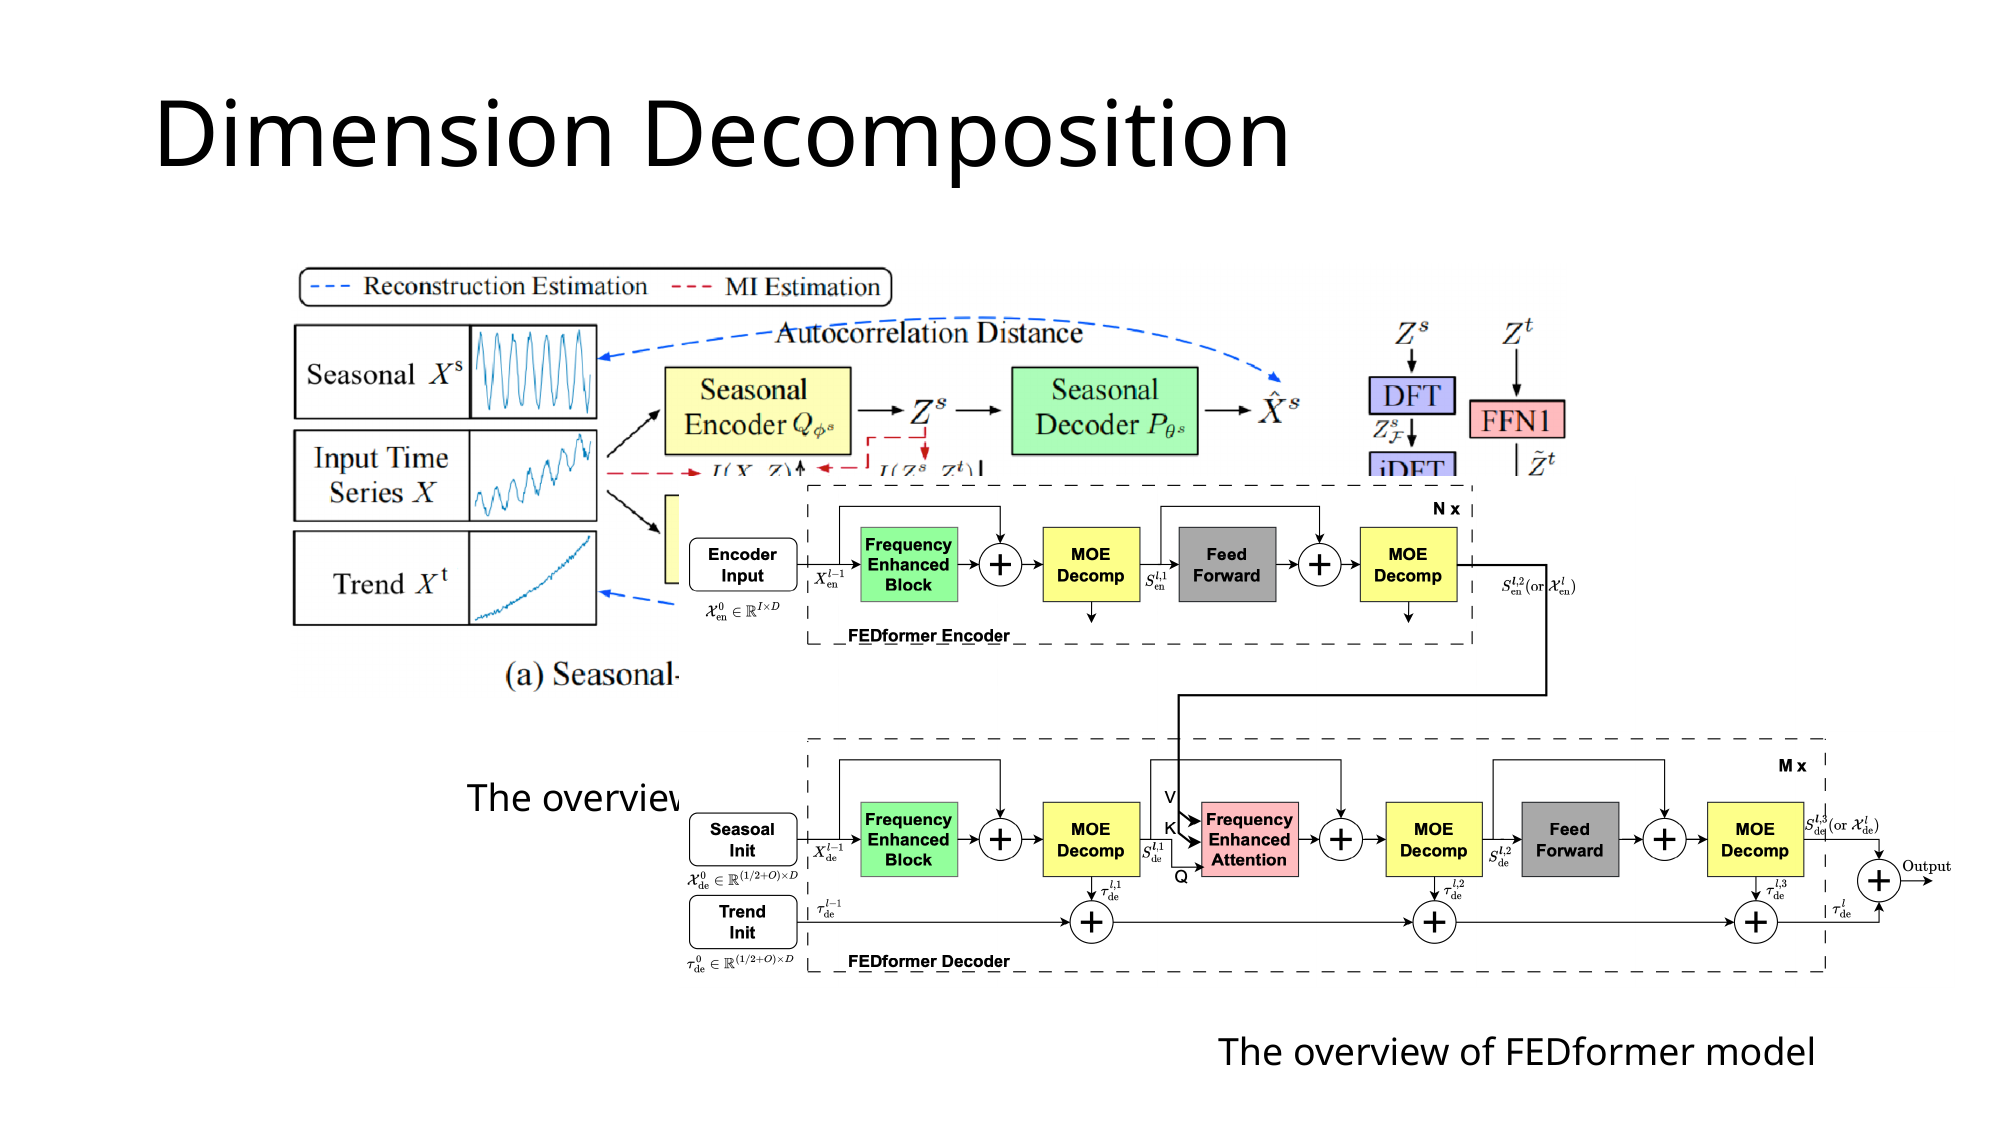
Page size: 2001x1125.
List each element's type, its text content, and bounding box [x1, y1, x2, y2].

title Dimension Decomposition [137, 28, 1863, 246]
picture [291, 262, 1955, 988]
text_box The overview of FEDformer model [1203, 1020, 1832, 1080]
text_box The overview of LaST model [452, 766, 679, 827]
